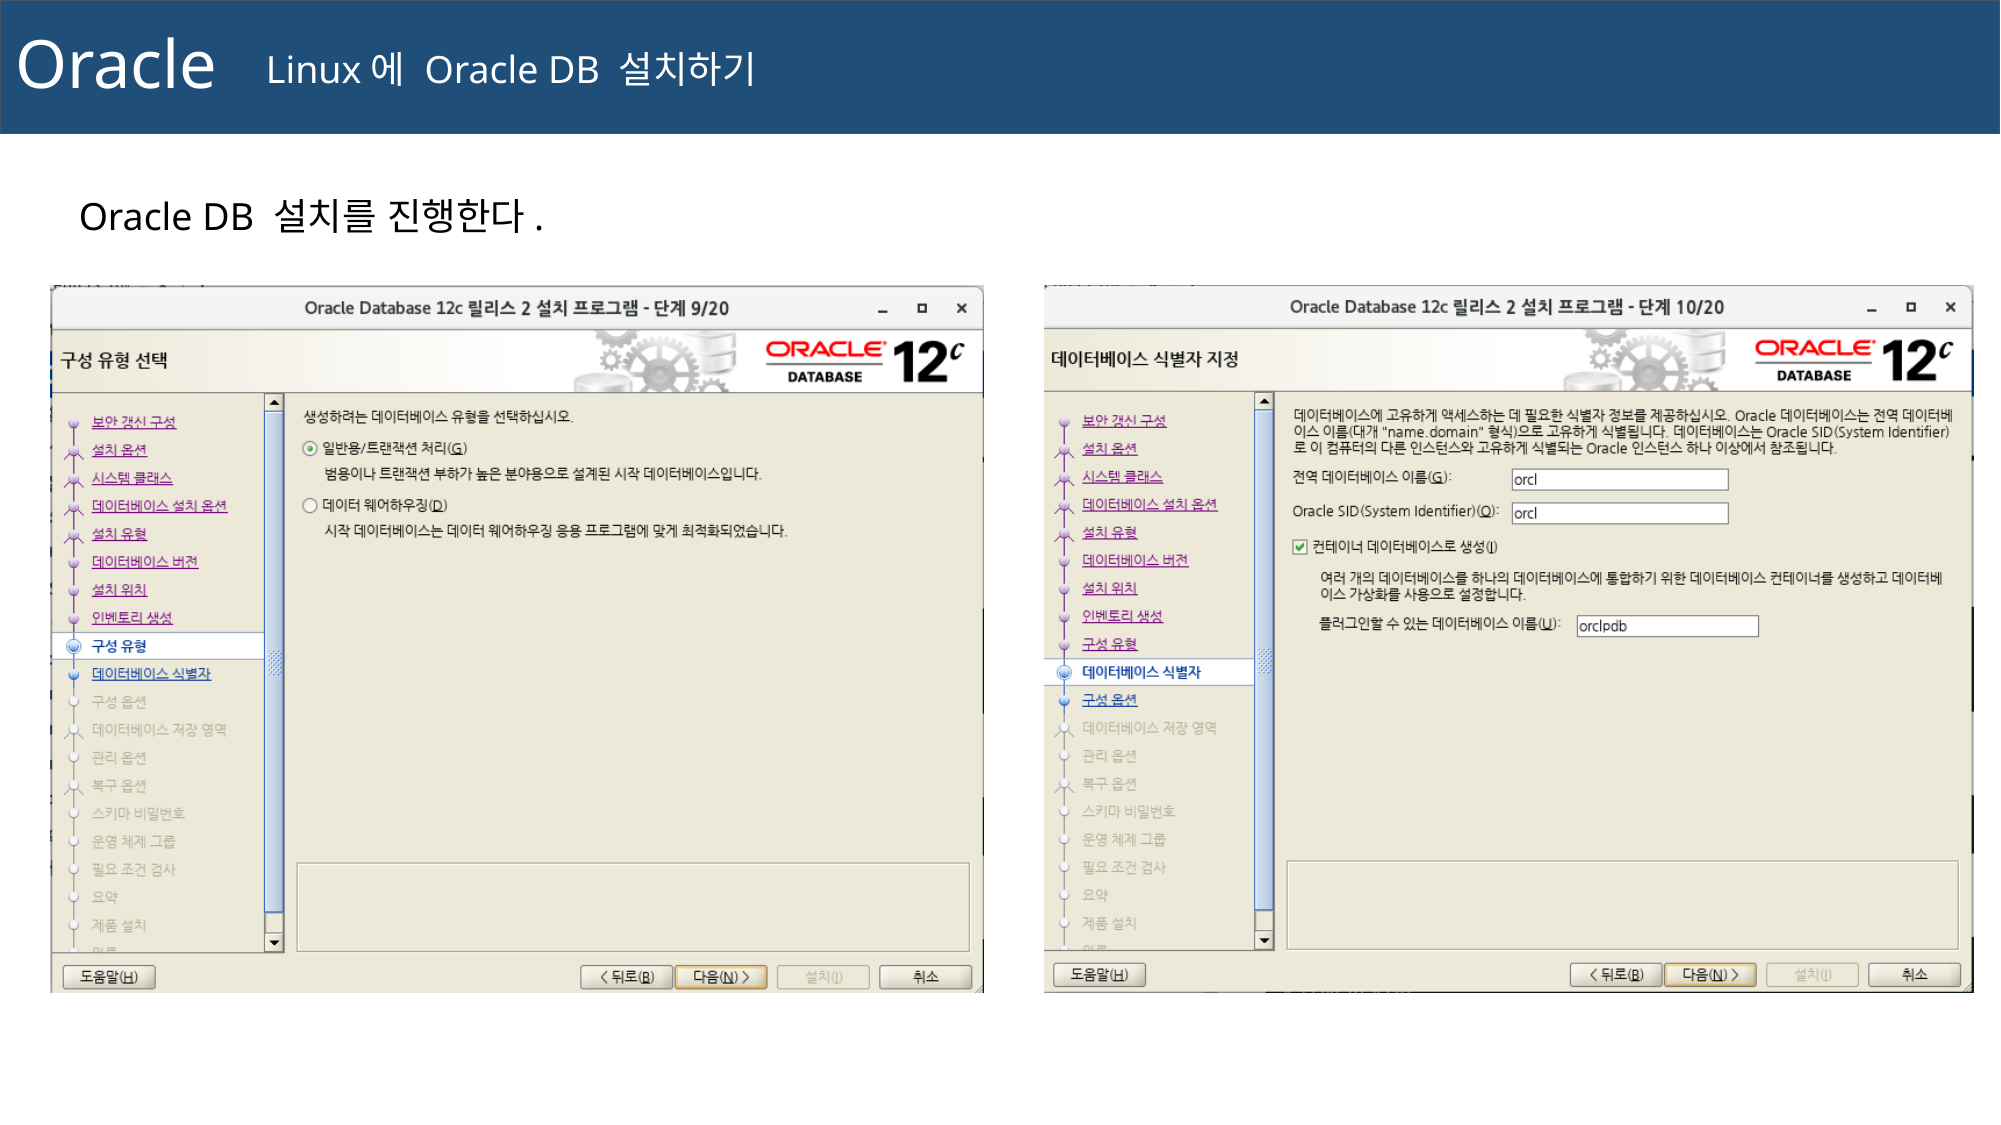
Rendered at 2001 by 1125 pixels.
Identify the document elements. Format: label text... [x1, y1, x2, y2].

text_box Oracle DB 설치를 진행한다. [64, 185, 1045, 245]
text_box Linux에 Oracle DB 설치하기 [251, 38, 975, 144]
picture [1044, 285, 1974, 993]
picture [50, 285, 984, 993]
title Oracle [0, 0, 2000, 134]
